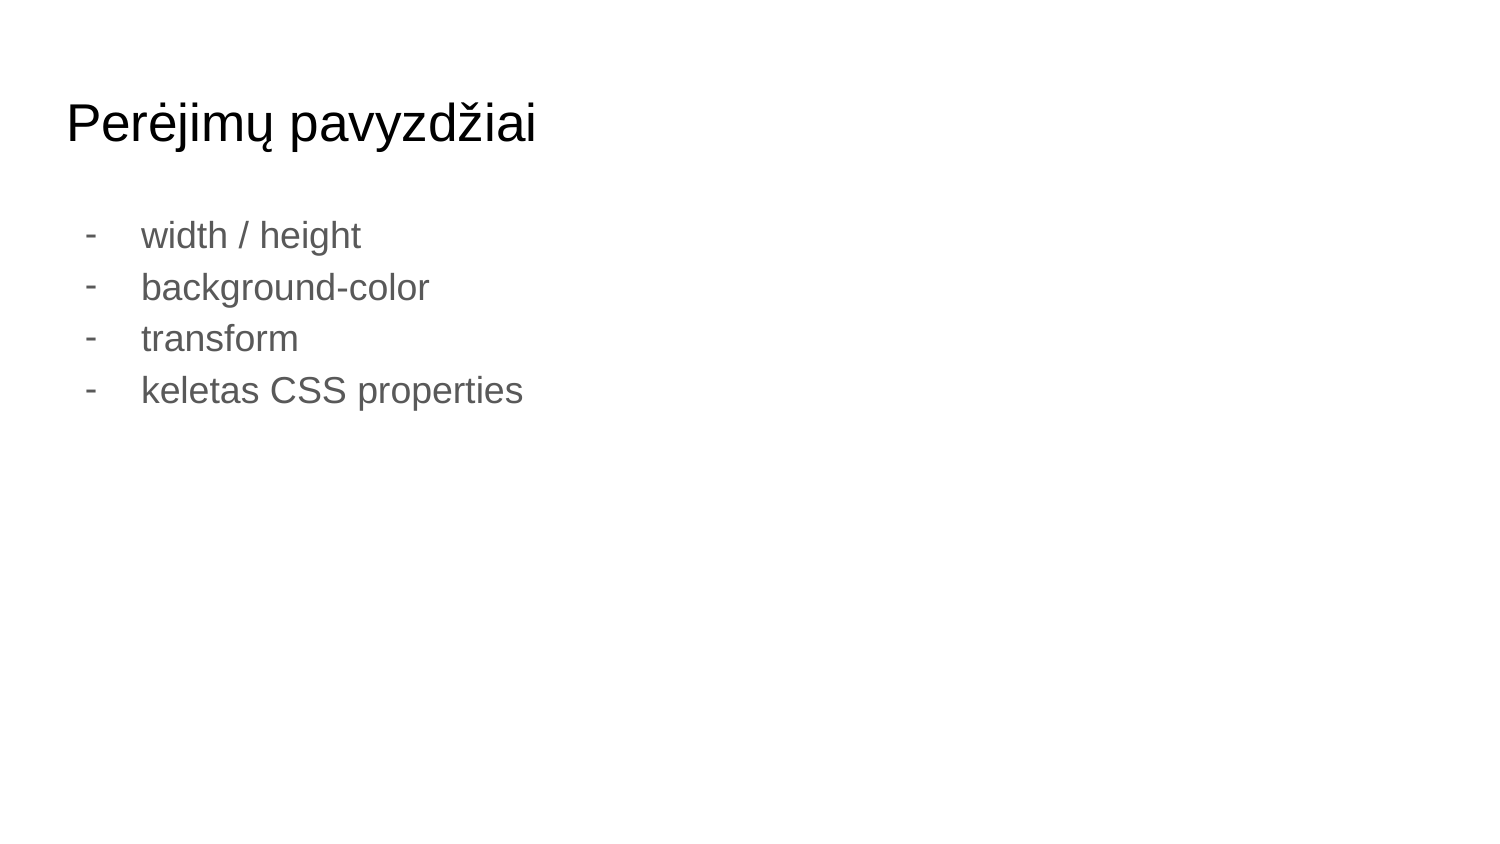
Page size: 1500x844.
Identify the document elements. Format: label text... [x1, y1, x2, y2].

title Perėjimų pavyzdžiai [51, 72, 1449, 167]
list width / height background-color transform keletas CSS properties [51, 189, 1449, 750]
